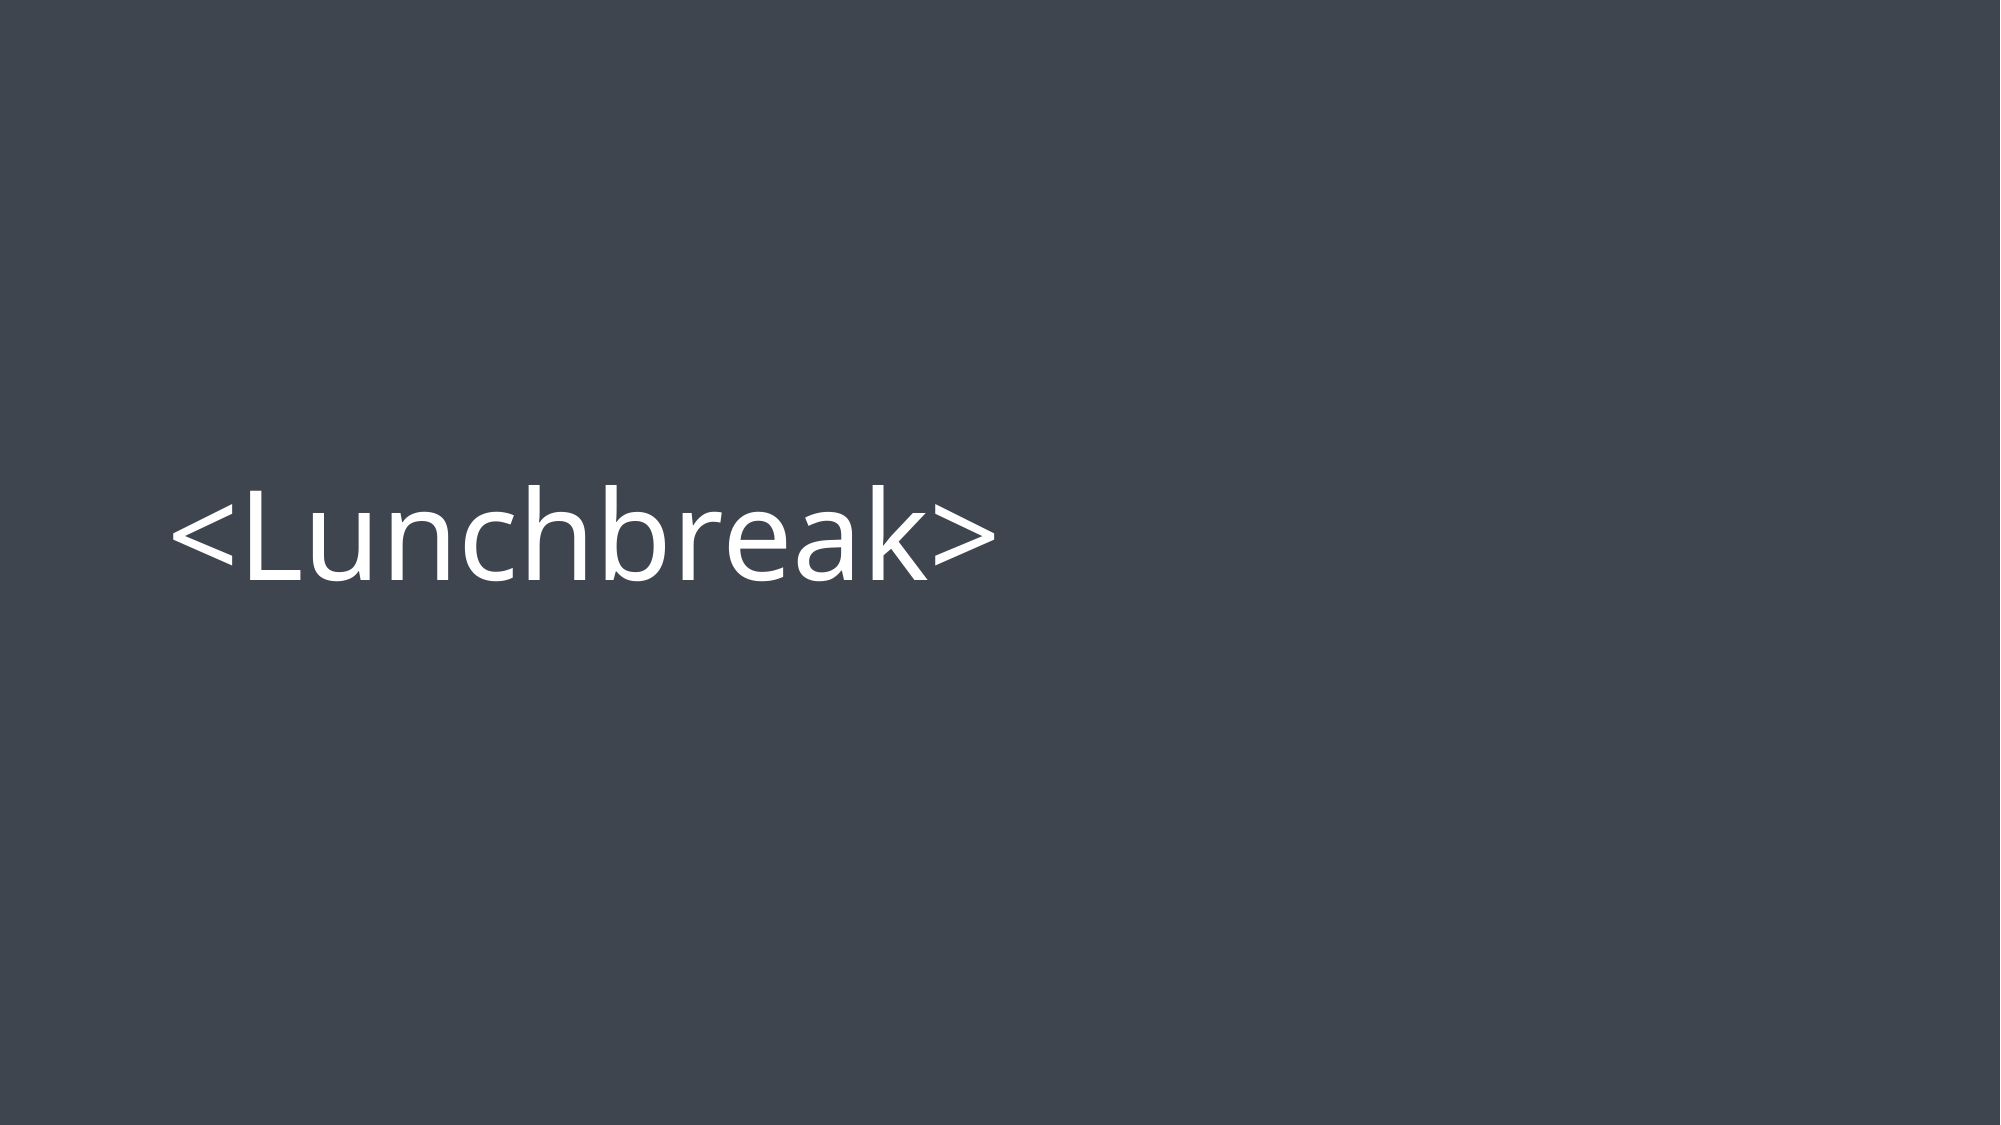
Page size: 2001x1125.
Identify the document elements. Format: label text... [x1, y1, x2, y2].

title <Lunchbreak> [152, 344, 1653, 736]
